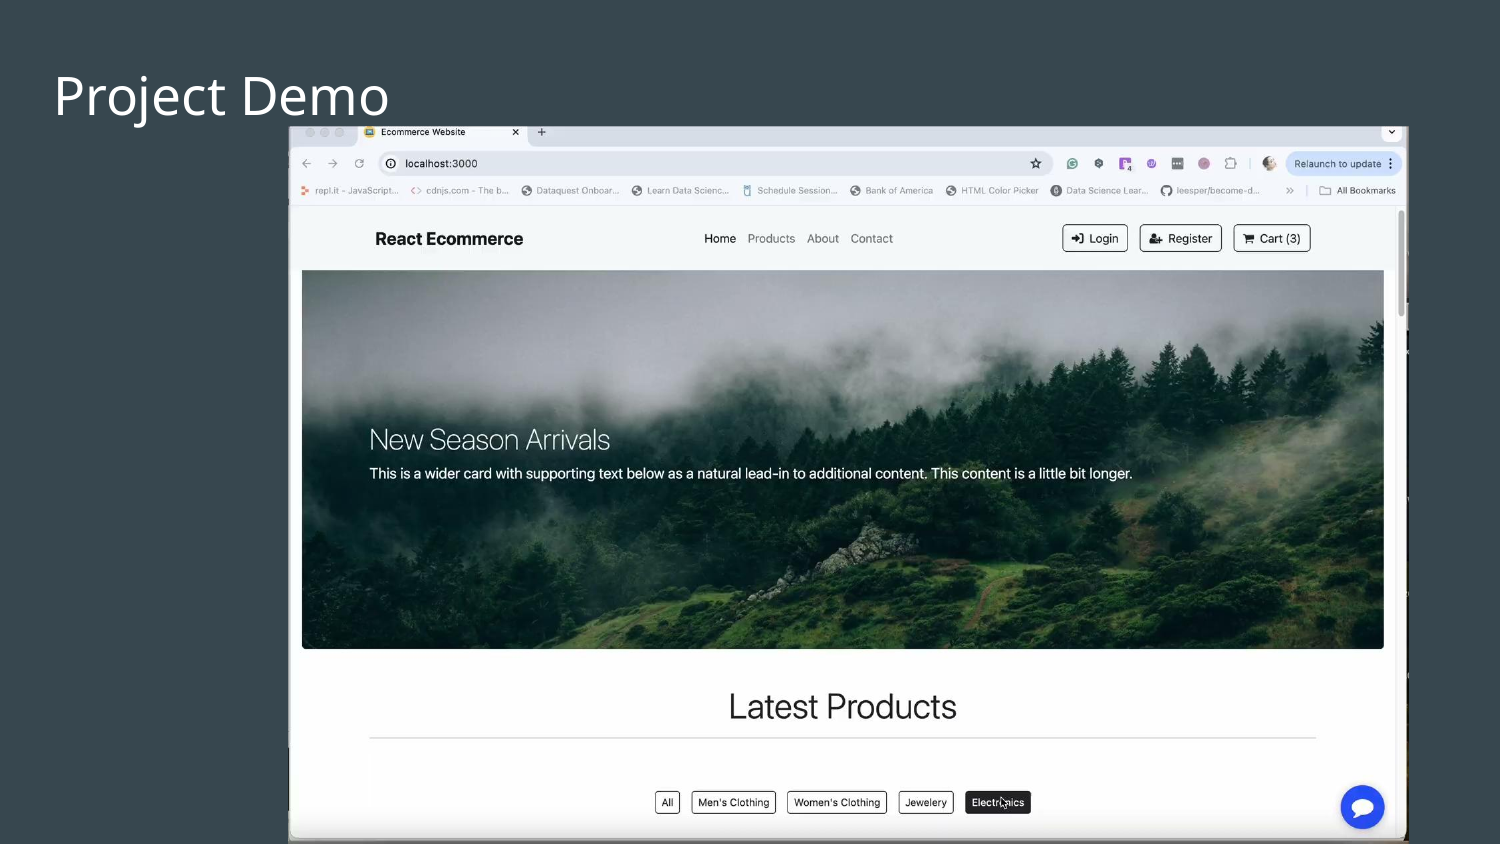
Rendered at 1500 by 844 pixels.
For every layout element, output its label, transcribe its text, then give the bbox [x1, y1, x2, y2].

picture [288, 125, 1409, 844]
title Project Demo [38, 47, 1437, 142]
